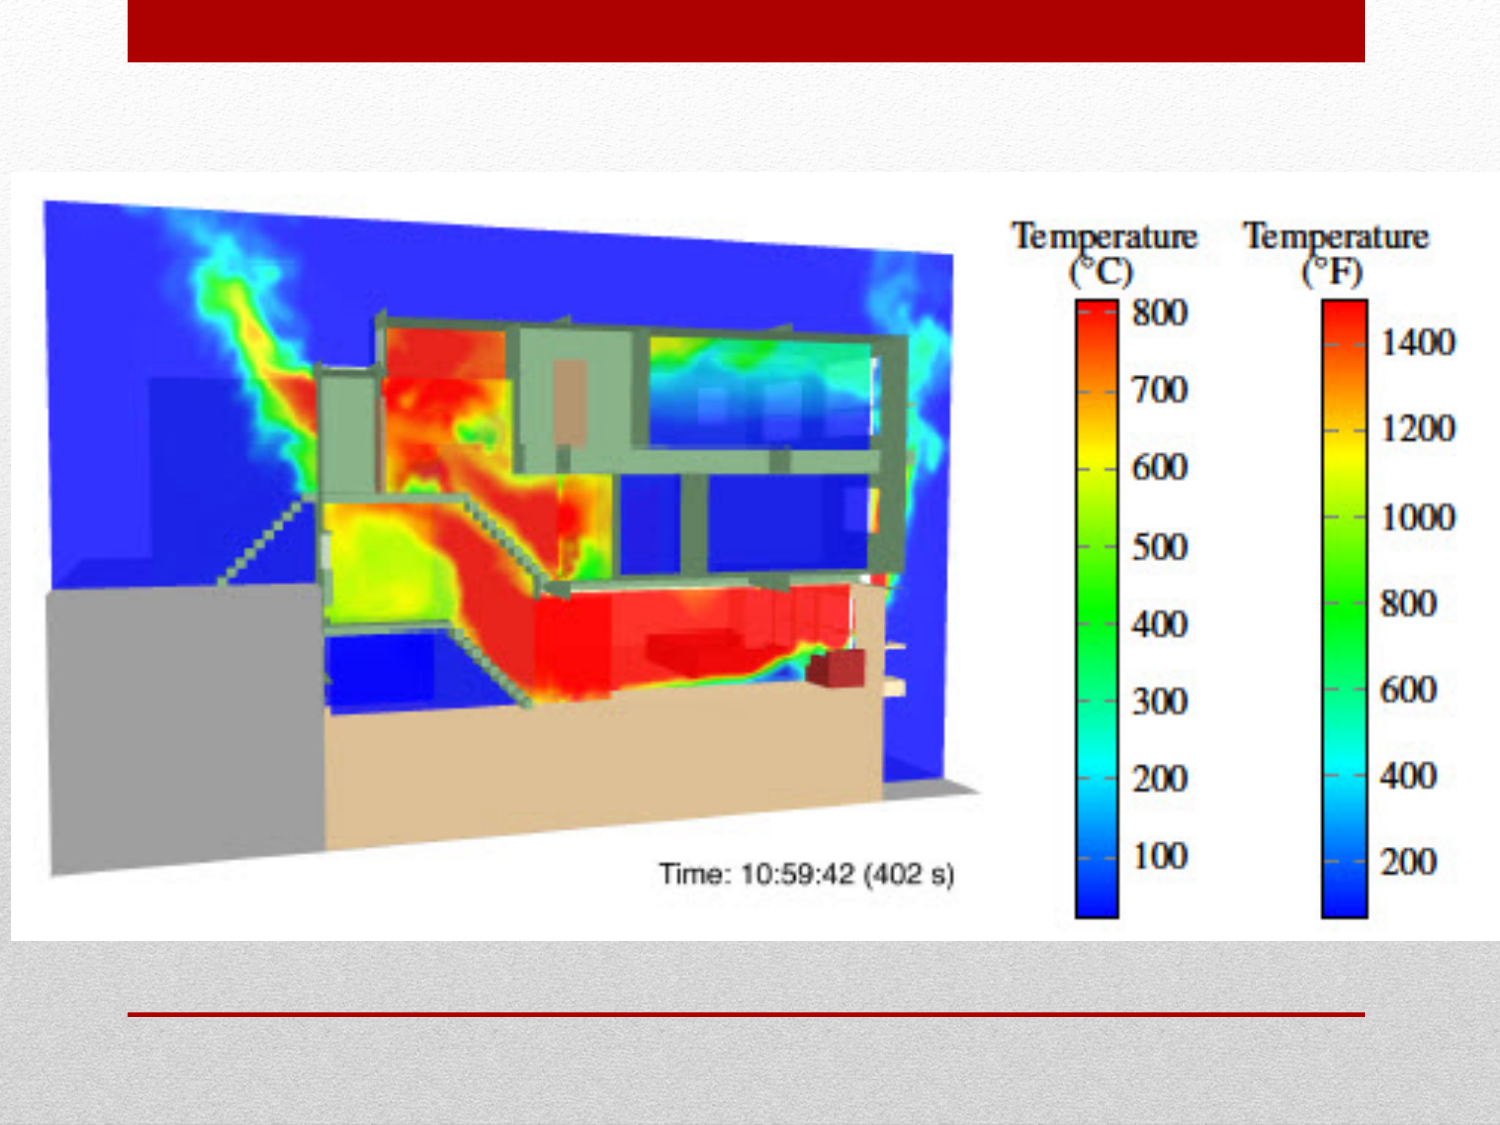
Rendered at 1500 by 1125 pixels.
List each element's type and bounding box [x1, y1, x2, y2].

list [10, 171, 1500, 942]
